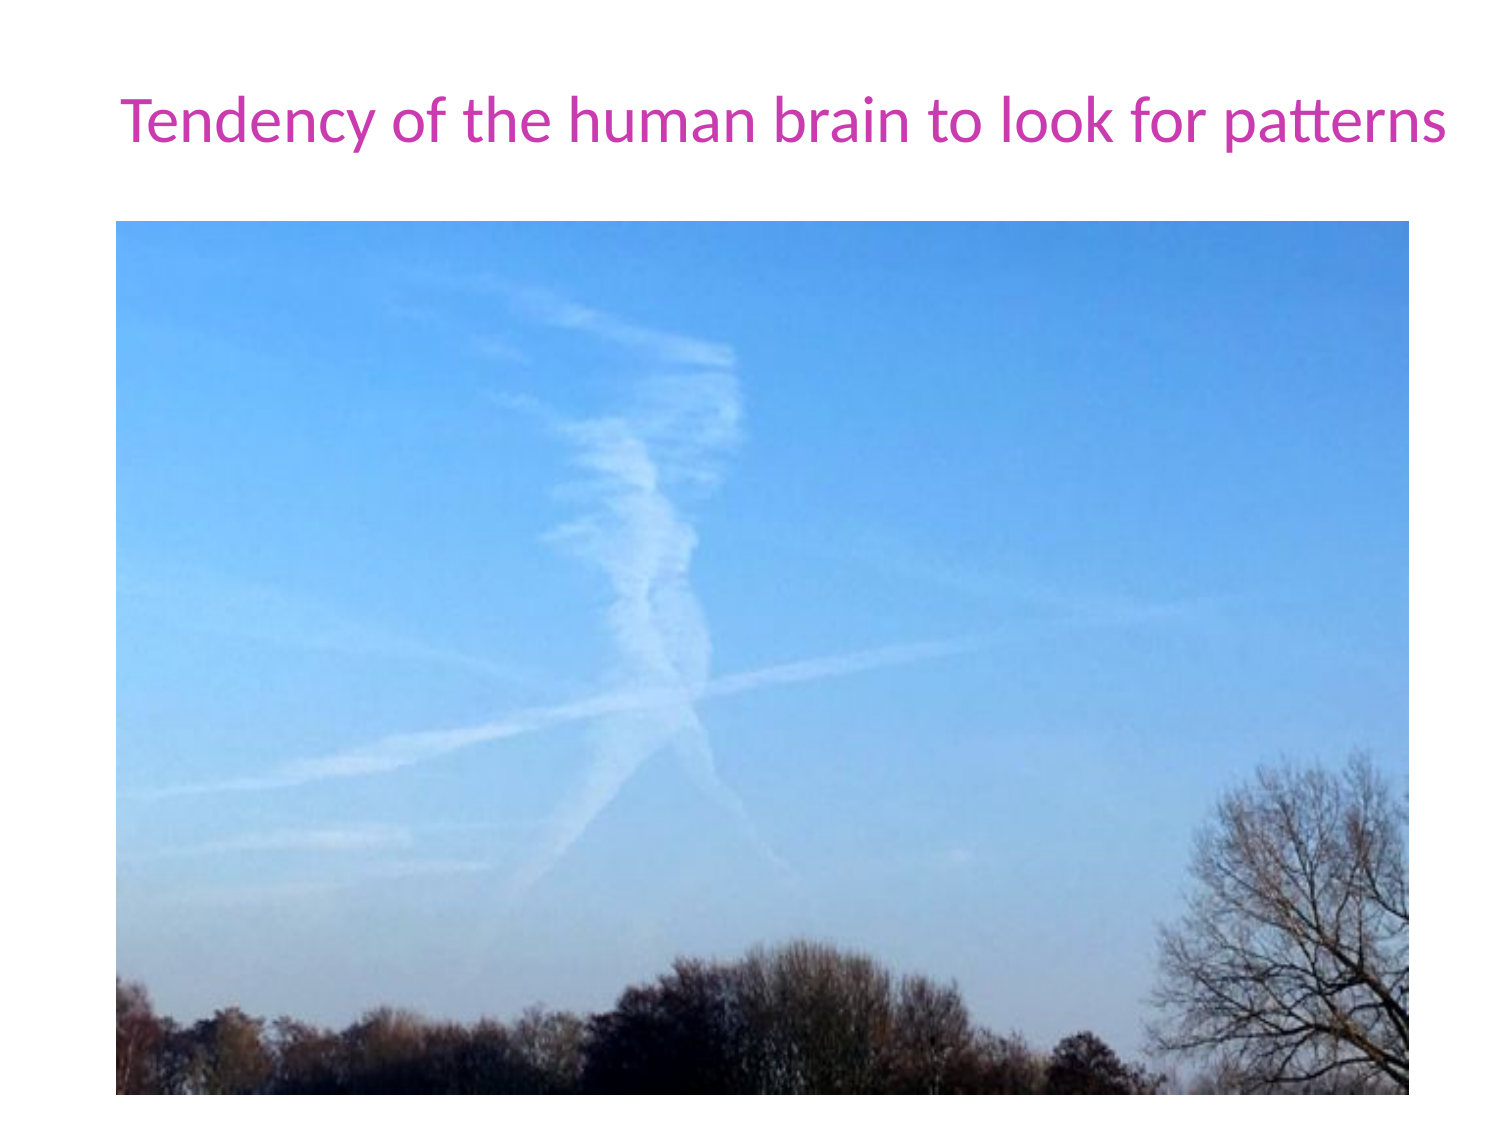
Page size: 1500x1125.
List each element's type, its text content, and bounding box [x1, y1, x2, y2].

picture [115, 221, 1409, 1095]
text_box Tendency of the human brain to look for patterns [105, 68, 1500, 164]
